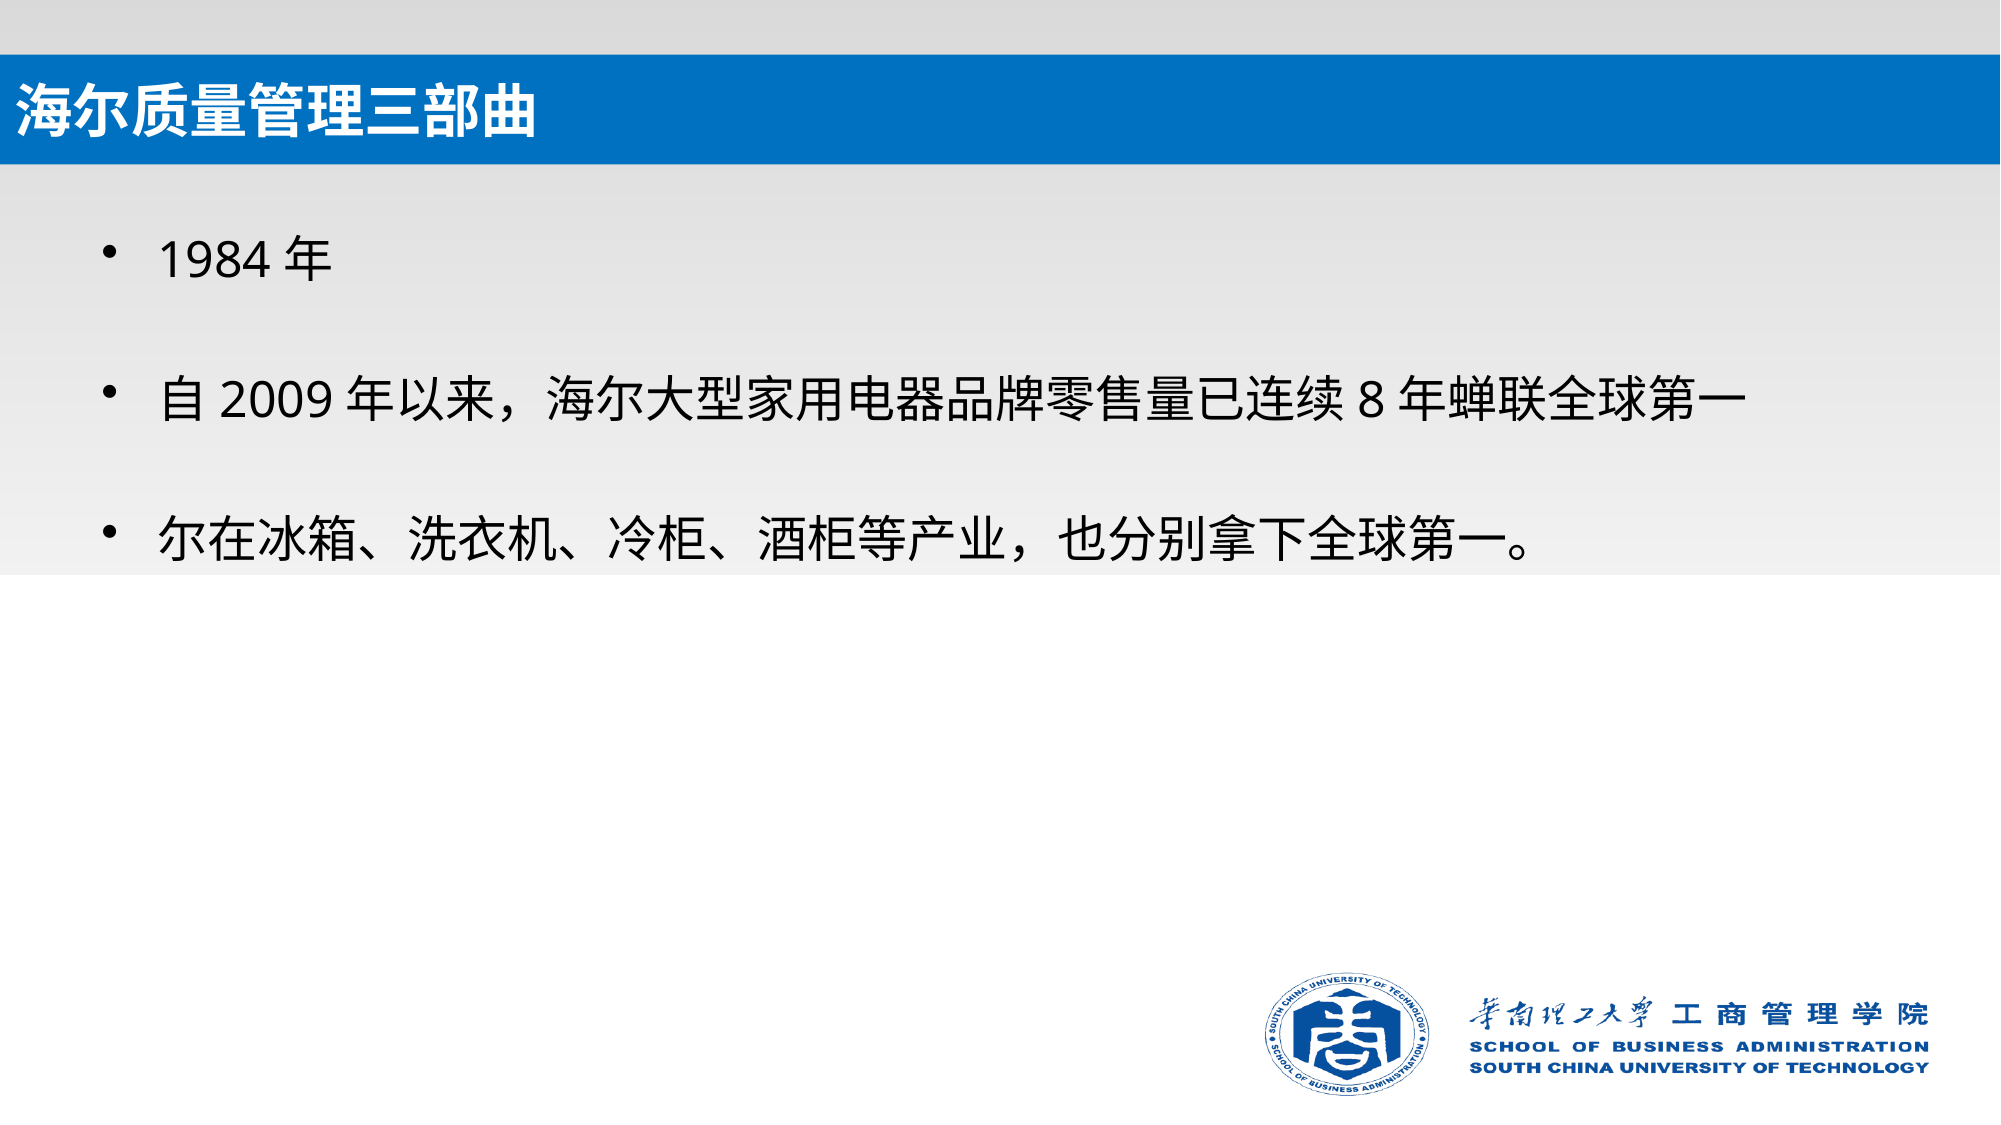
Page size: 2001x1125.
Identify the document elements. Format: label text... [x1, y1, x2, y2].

title 海尔质量管理三部曲 [0, 54, 2000, 165]
picture [1241, 941, 1961, 1125]
list 1984年 自2009年以来，海尔大型家用电器品牌零售量已连续8年蝉联全球第一 尔在冰箱、洗衣机、冷柜、酒柜等产业，也分别拿下全球第一。 [86, 219, 1898, 1006]
